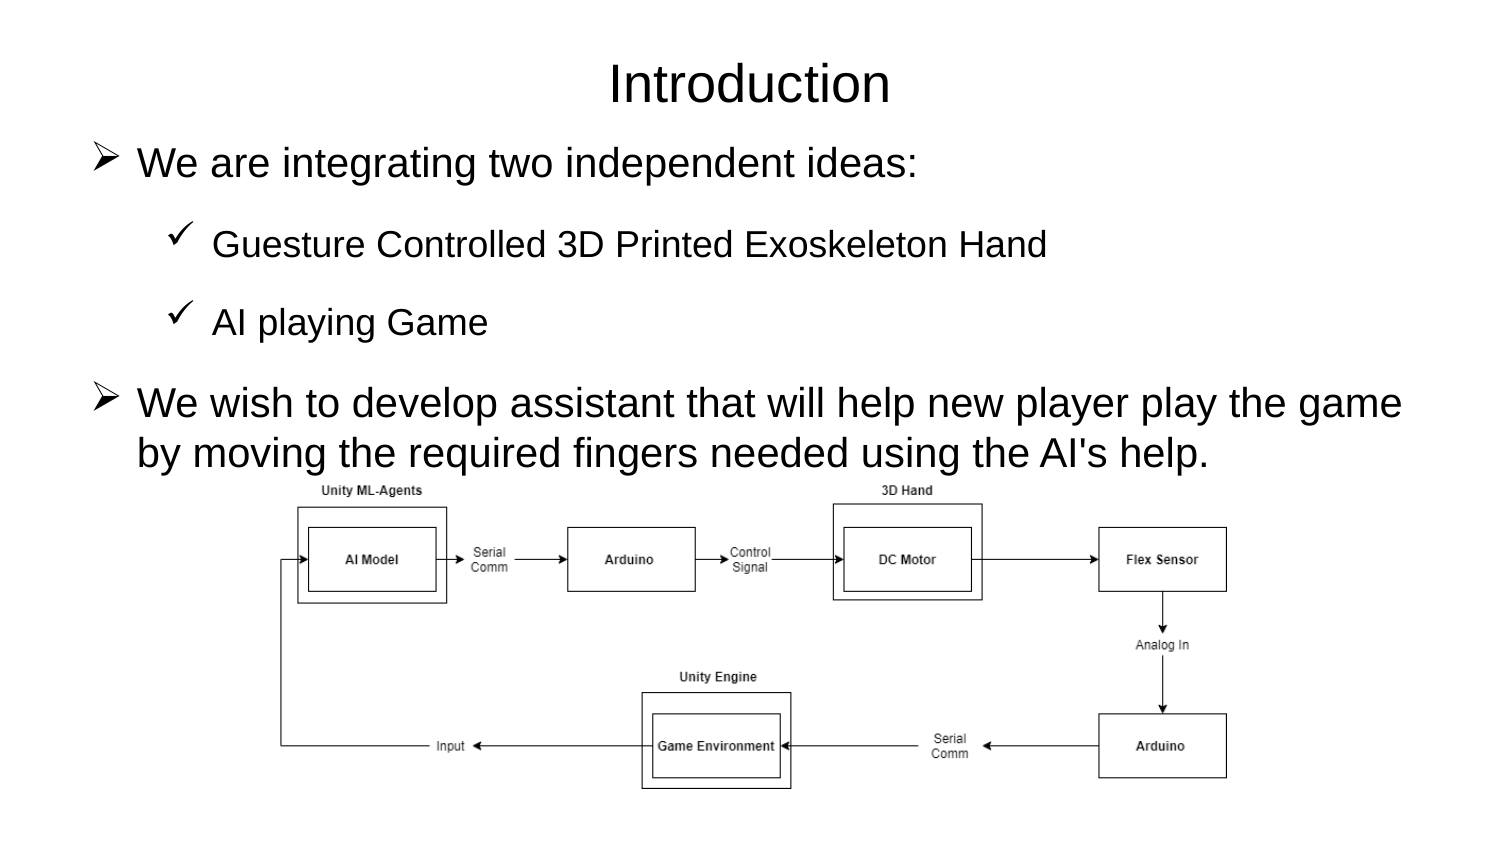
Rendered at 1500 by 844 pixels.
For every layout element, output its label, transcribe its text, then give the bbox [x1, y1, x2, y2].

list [273, 479, 1227, 789]
title Introduction [74, 33, 1426, 175]
text_box We are integrating two independent ideas: Guesture Controlled 3D Printed Exoskeleton Hand AI playing Game We wish to develop assistant that will help new player play the game by moving the required fingers needed using the AI's help. [74, 121, 1425, 488]
